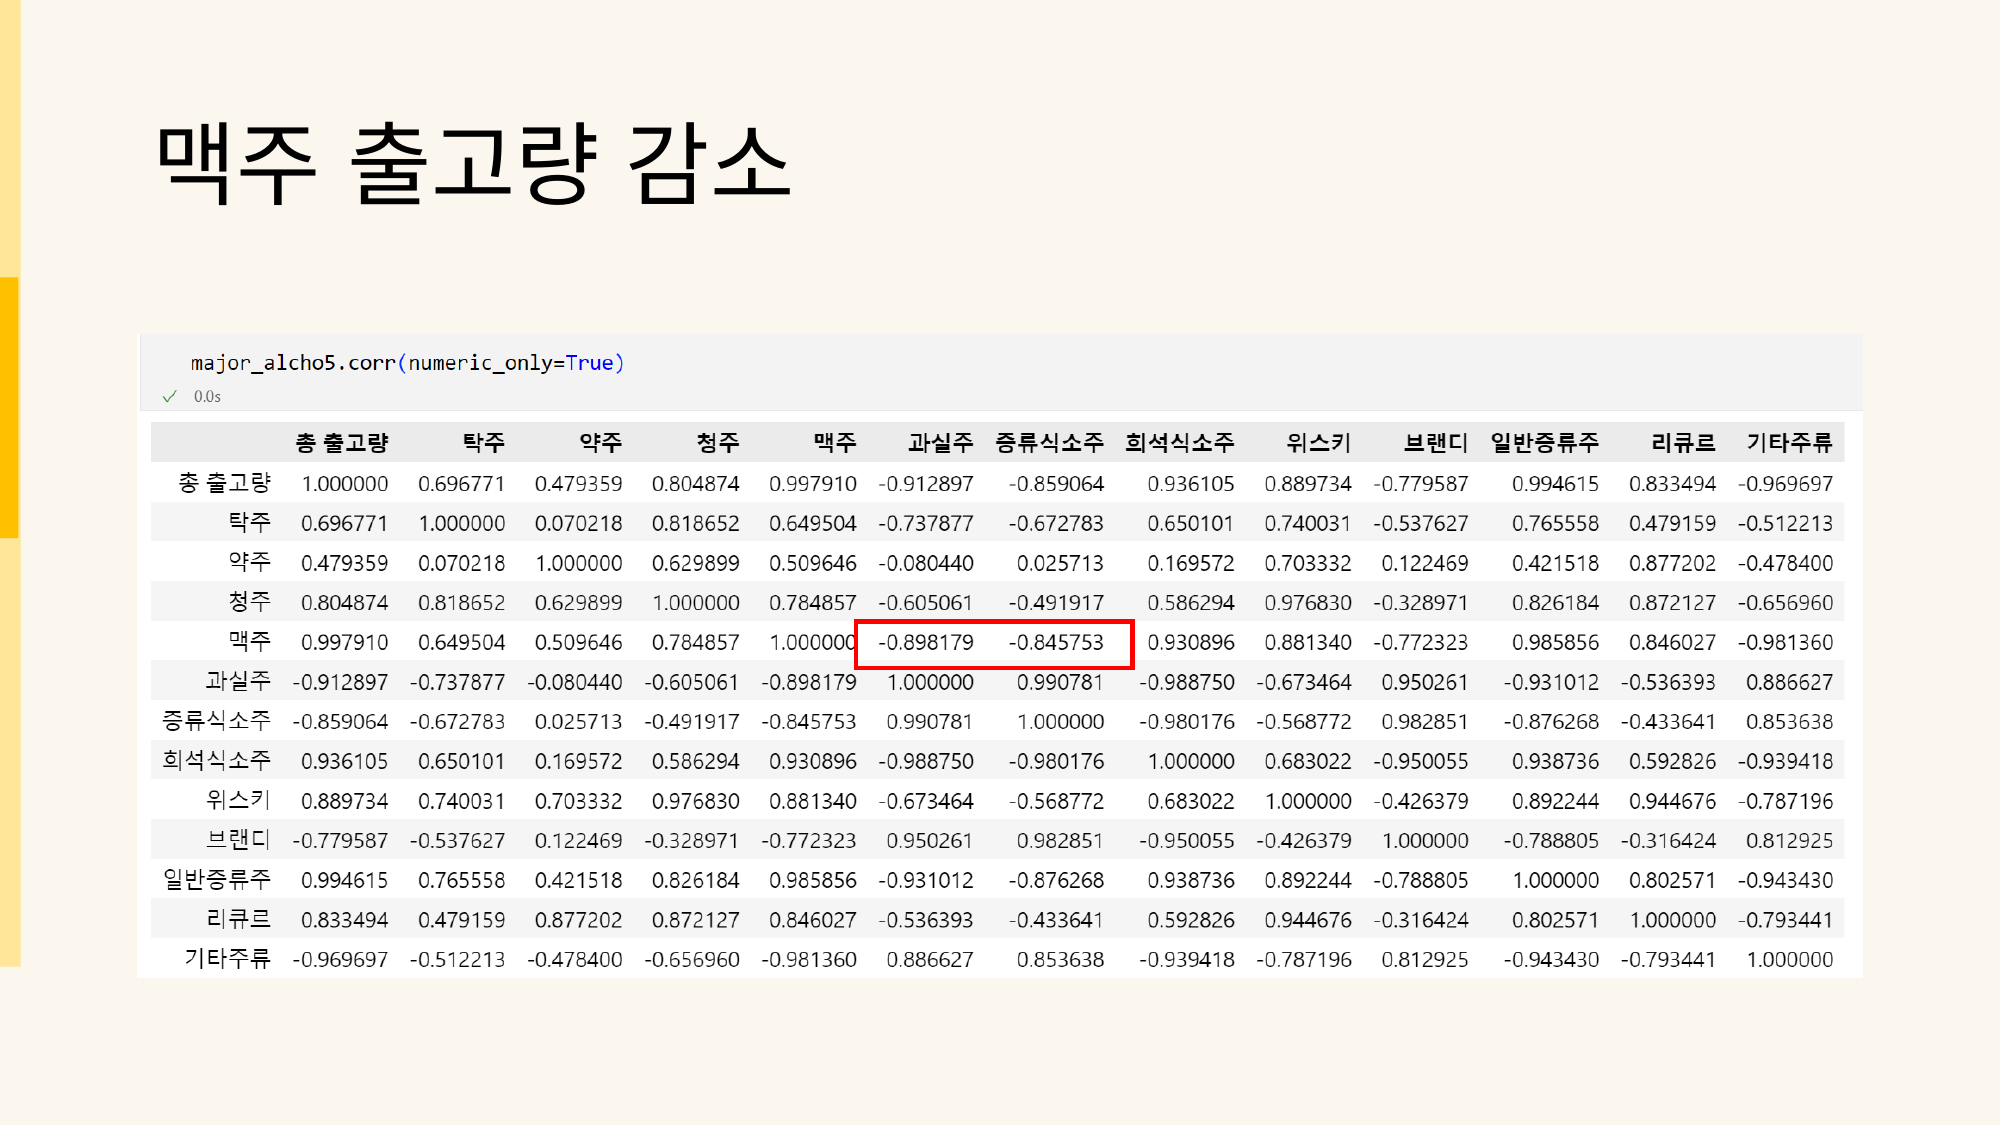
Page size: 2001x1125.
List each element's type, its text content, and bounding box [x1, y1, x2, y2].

text_box [0, 0, 22, 968]
title 맥주 출고량 감소 [137, 59, 1863, 278]
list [137, 334, 1863, 978]
text_box [0, 276, 19, 539]
